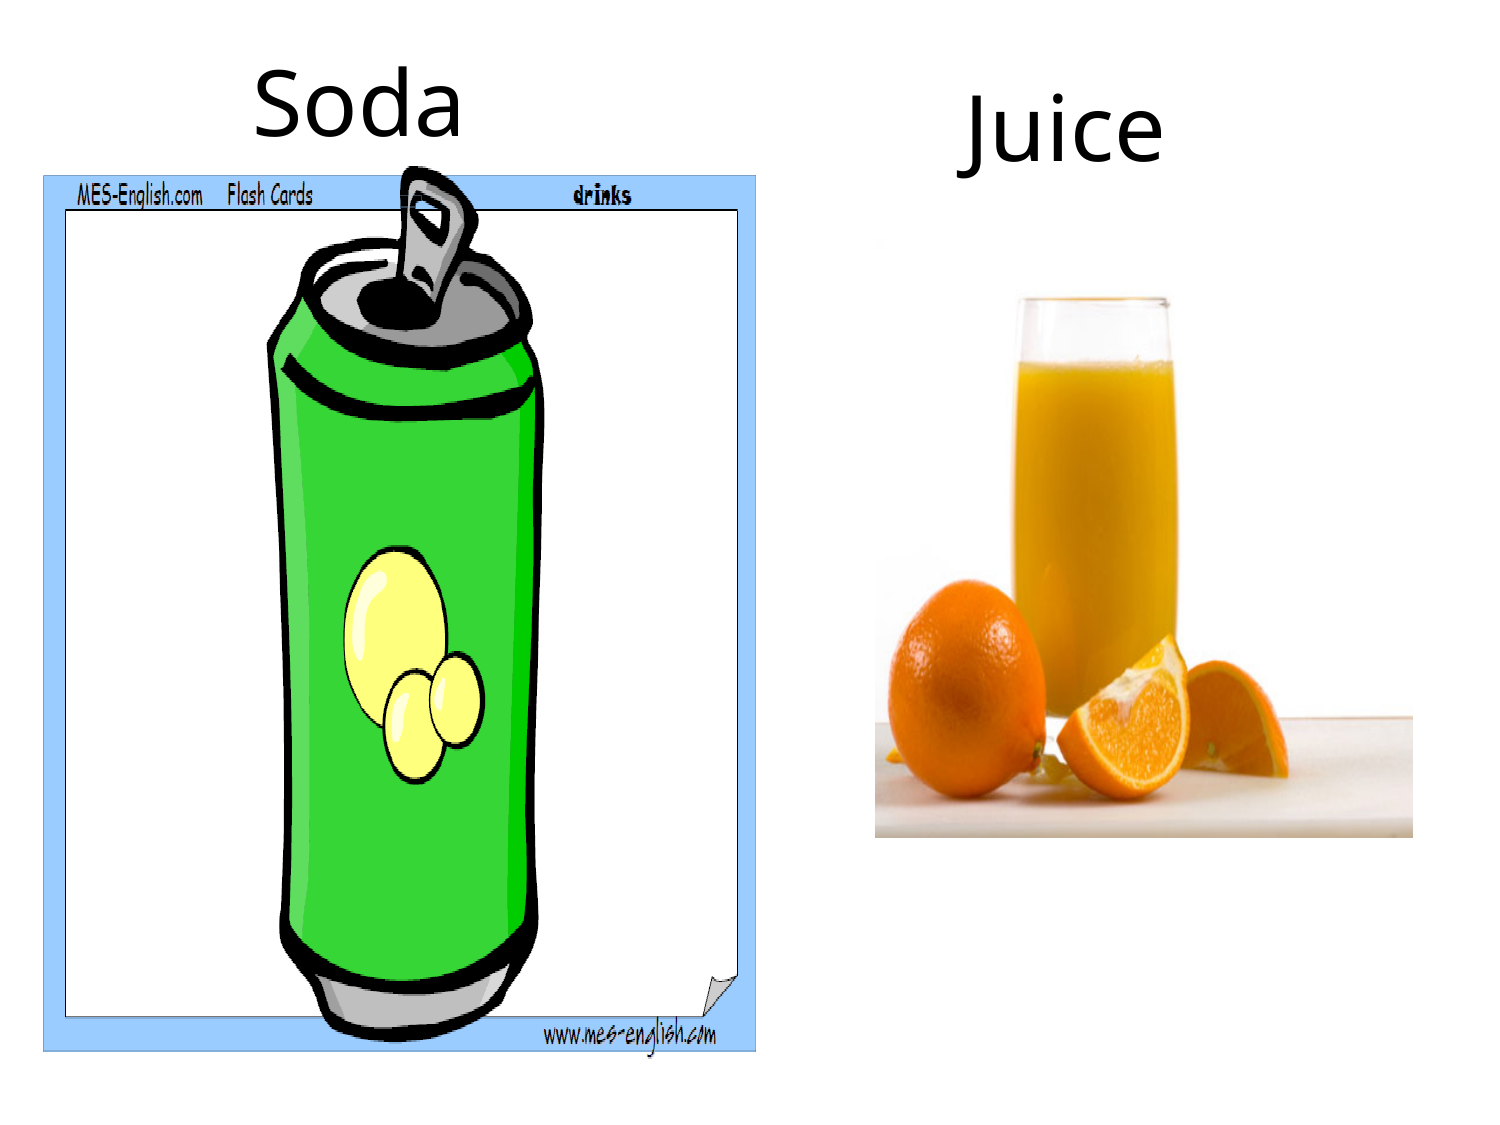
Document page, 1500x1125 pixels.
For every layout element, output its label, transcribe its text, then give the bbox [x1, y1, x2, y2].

text_box Soda [237, 37, 613, 161]
picture [38, 162, 763, 1067]
picture [874, 237, 1413, 838]
text_box Juice [949, 62, 1325, 188]
